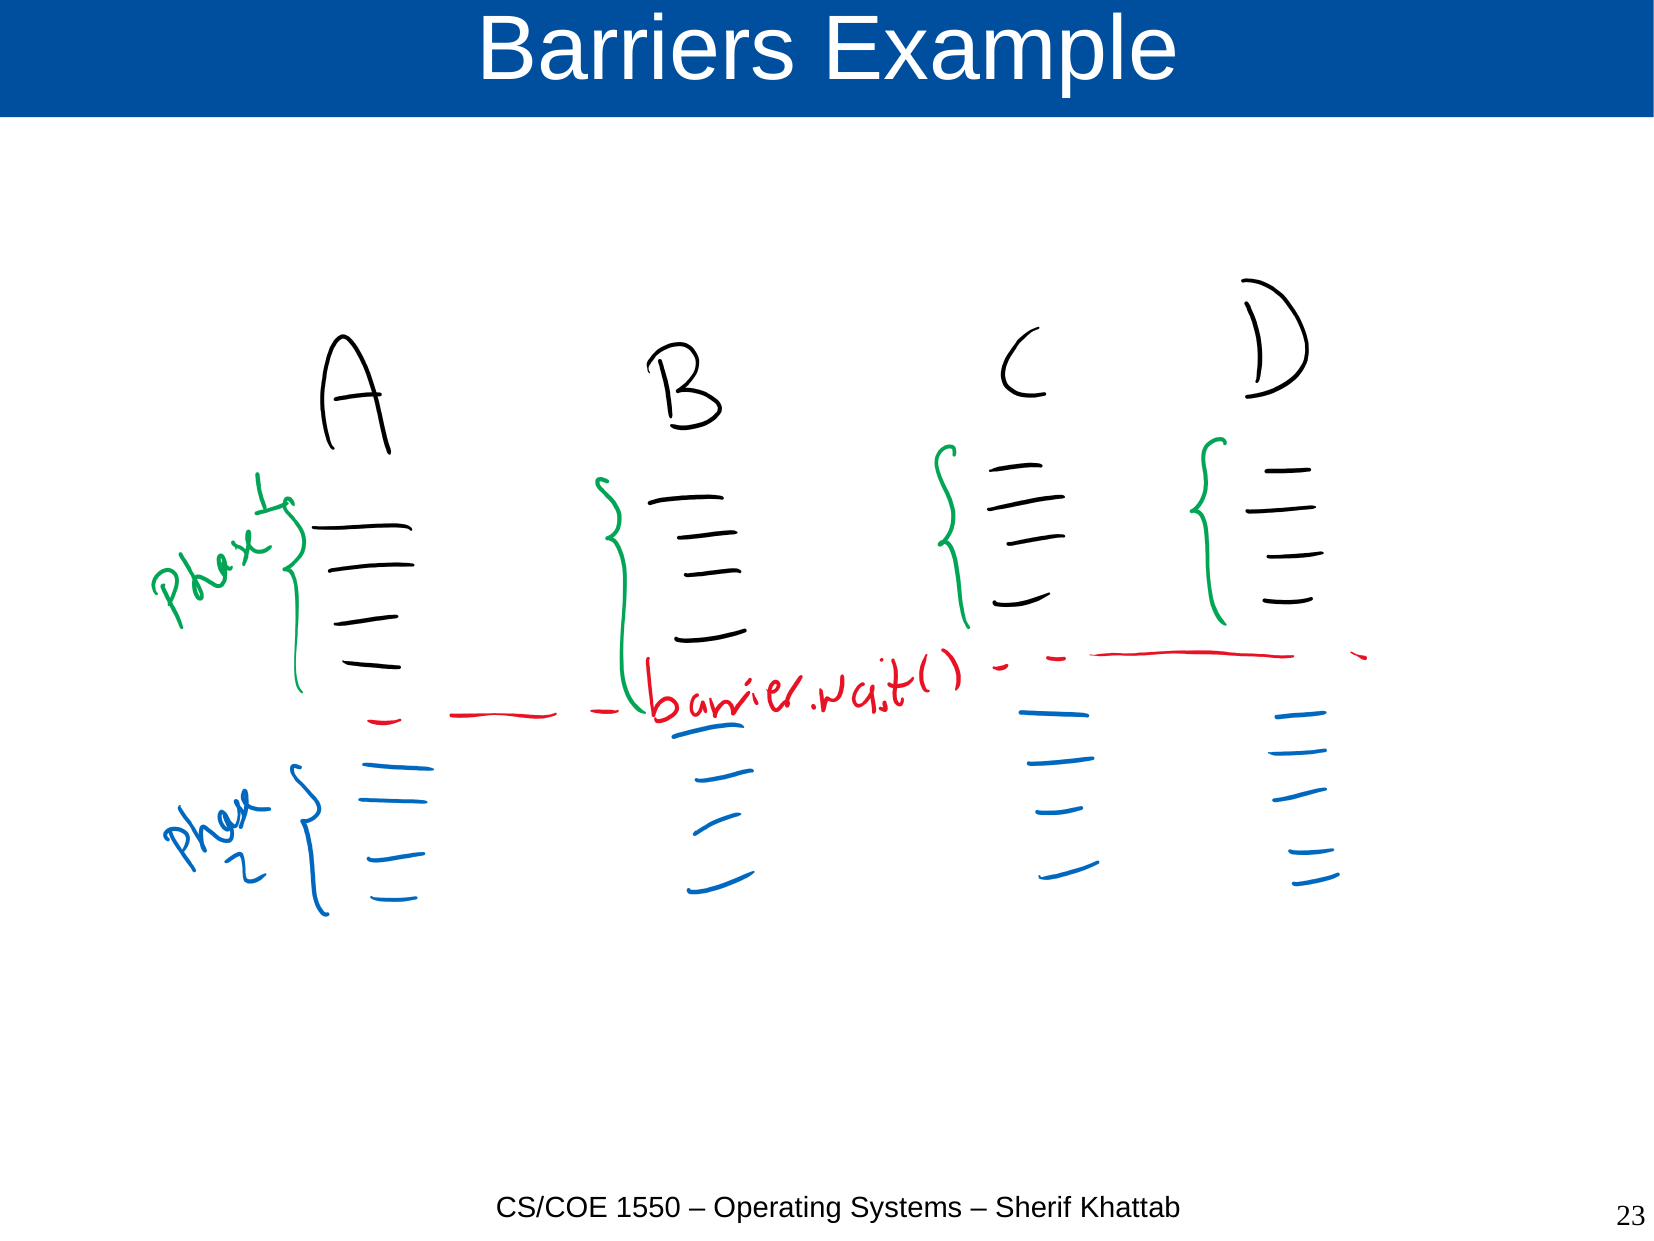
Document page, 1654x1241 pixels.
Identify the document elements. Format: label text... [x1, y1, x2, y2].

slide_number 23 [1265, 1198, 1647, 1241]
picture [140, 267, 1378, 1093]
footer CS/COE 1550 – Operating Systems – Sherif Khattab [460, 1190, 1217, 1241]
title Barriers Example [0, 0, 1654, 118]
